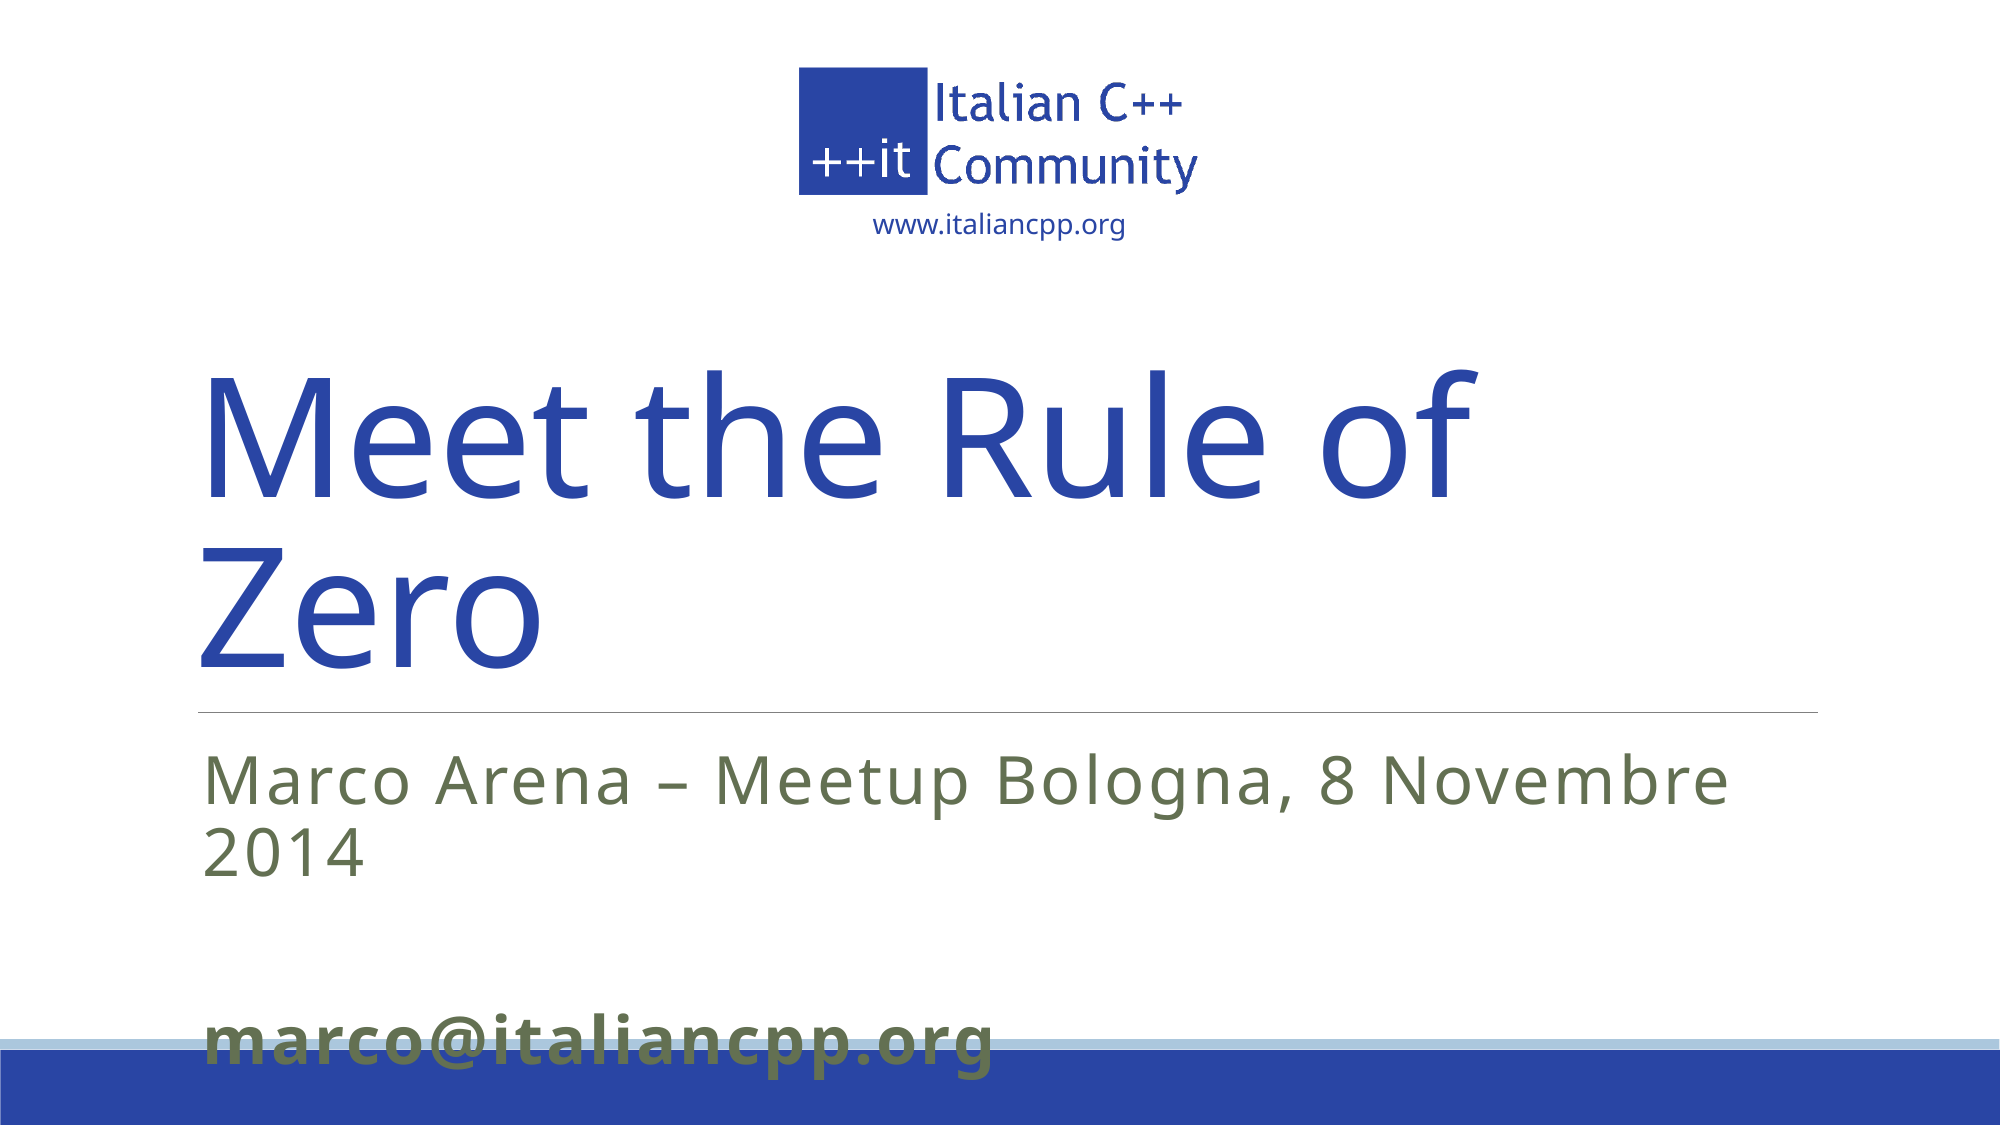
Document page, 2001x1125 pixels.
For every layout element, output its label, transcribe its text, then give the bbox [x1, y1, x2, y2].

title Meet the Rule of Zero [180, 124, 1830, 710]
picture [799, 65, 1200, 124]
subtitle Marco Arena – Meetup Bologna, 8 Novembre 2014 marco@italiancpp.org [187, 739, 1830, 985]
